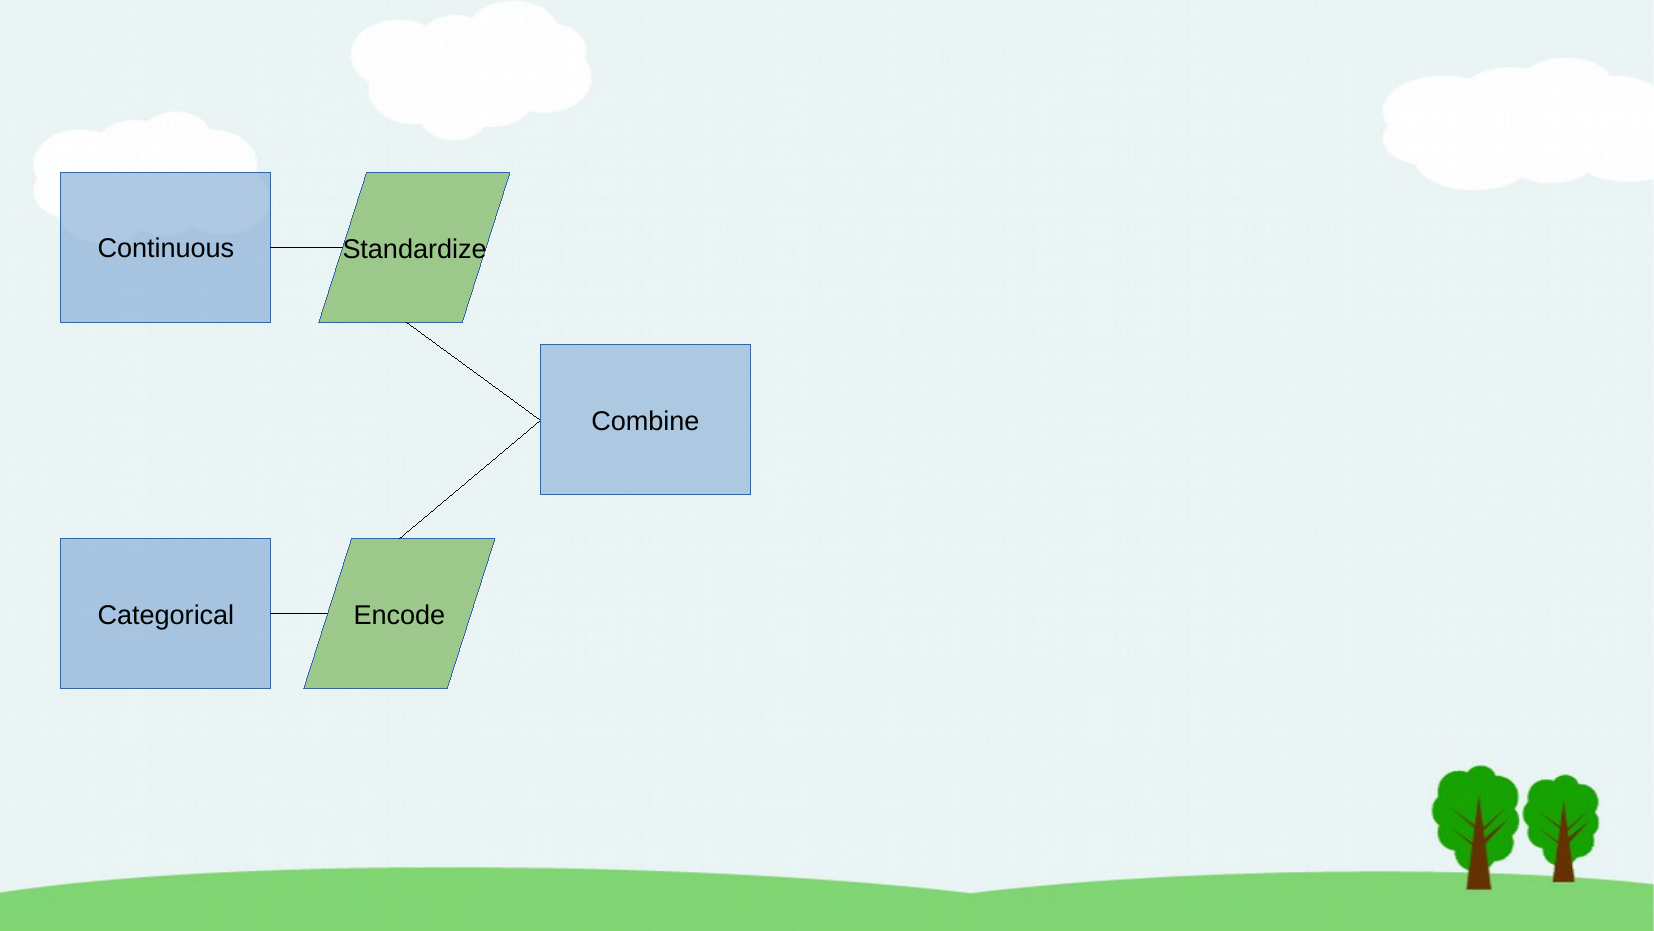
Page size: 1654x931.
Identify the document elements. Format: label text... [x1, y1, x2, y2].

text_box Standardize [318, 172, 510, 323]
picture [0, 0, 1654, 931]
text_box Encode [303, 538, 493, 689]
text_box Continuous [60, 172, 271, 323]
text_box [406, 322, 751, 539]
text_box Categorical [60, 538, 271, 689]
